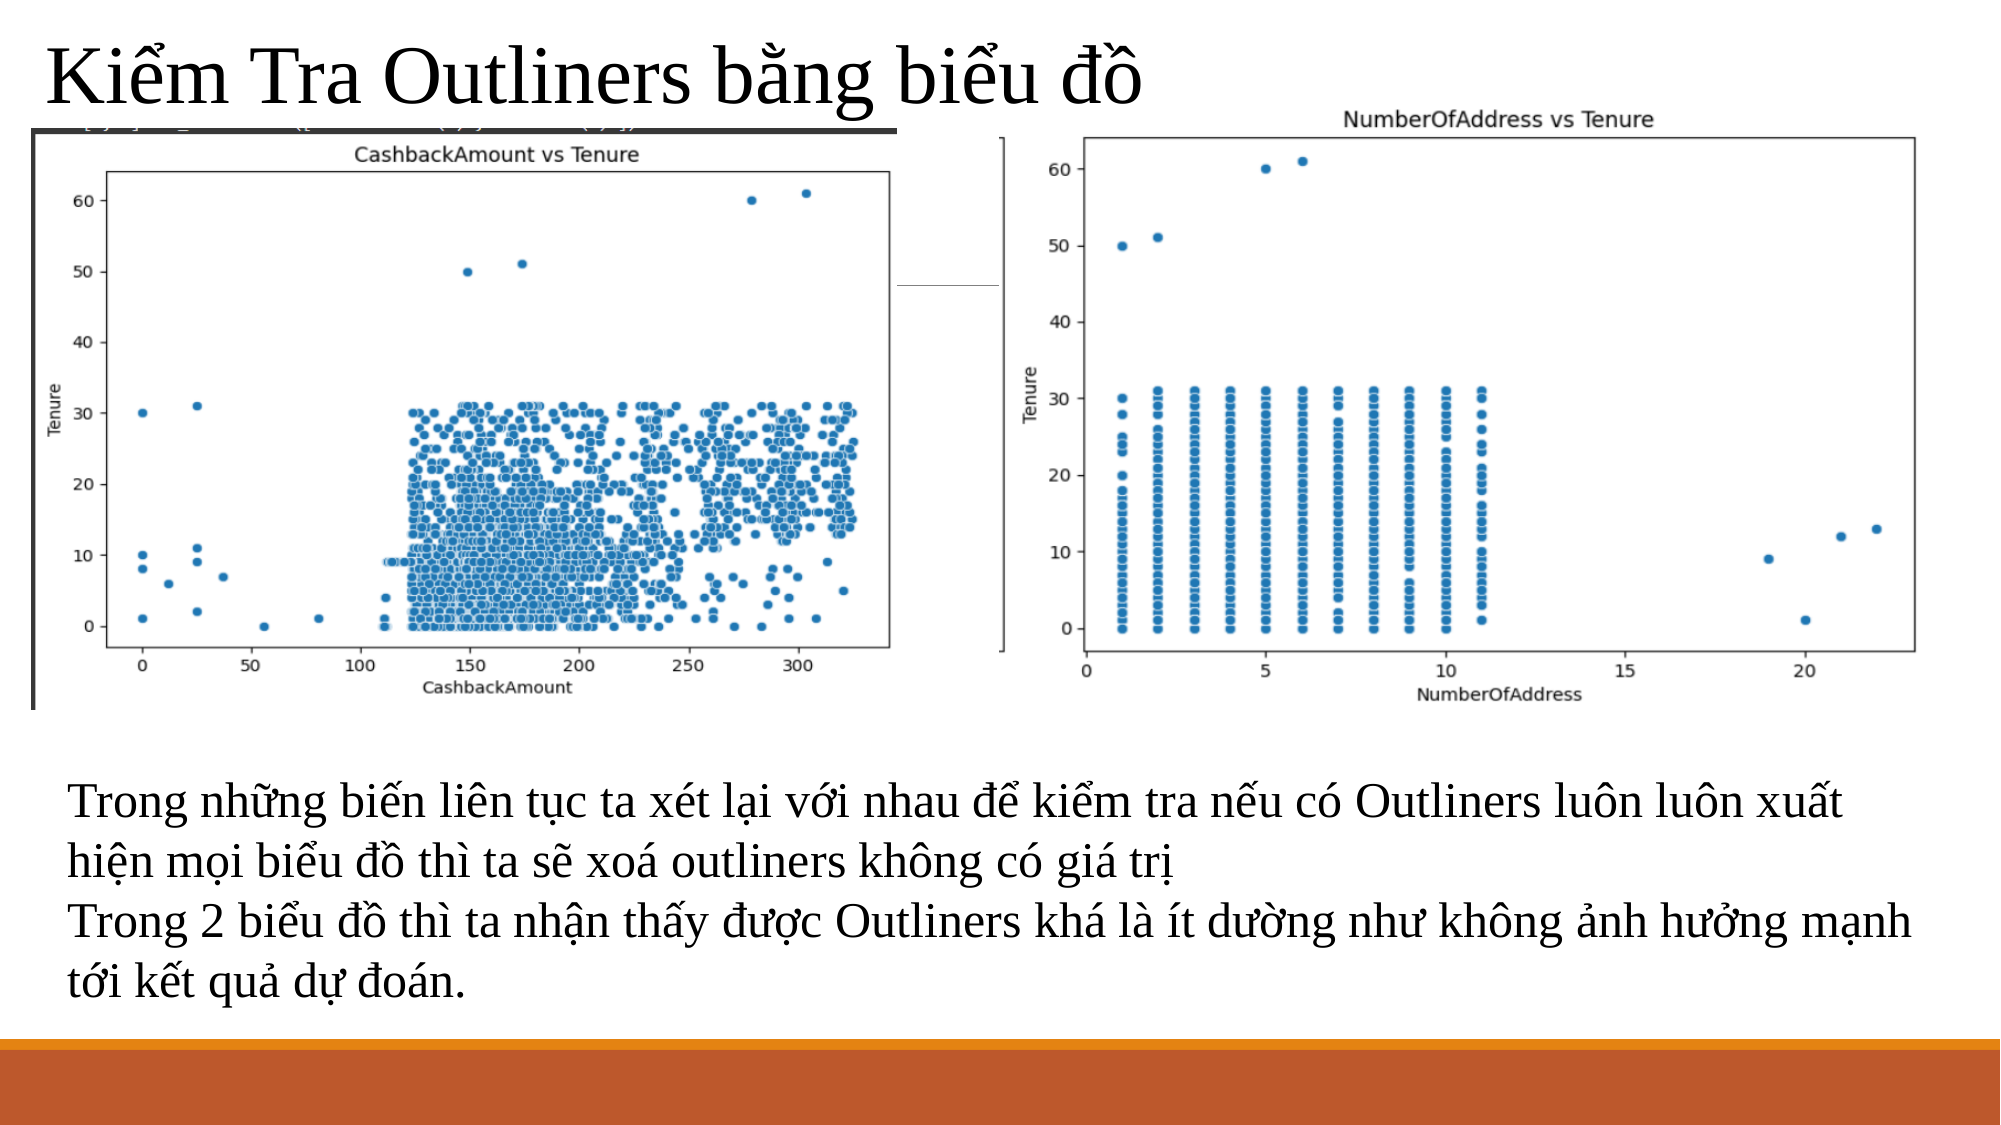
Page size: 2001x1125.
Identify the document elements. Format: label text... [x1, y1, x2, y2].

text_box Kiểm Tra Outliners bằng biểu đồ [30, 12, 1925, 128]
text_box Trong những biến liên tục ta xét lại với nhau để kiểm tra nếu có Outliners luôn luôn xuất hiện mọi biểu đồ thì ta sẽ xoá outliners không có giá trị Trong 2 biểu đồ thì ta nhận thấy được Outliners khá là ít dường như không ảnh hưởng mạnh tới kết quả dự đoán. [53, 759, 1947, 1015]
picture [31, 127, 898, 711]
picture [999, 103, 1925, 711]
